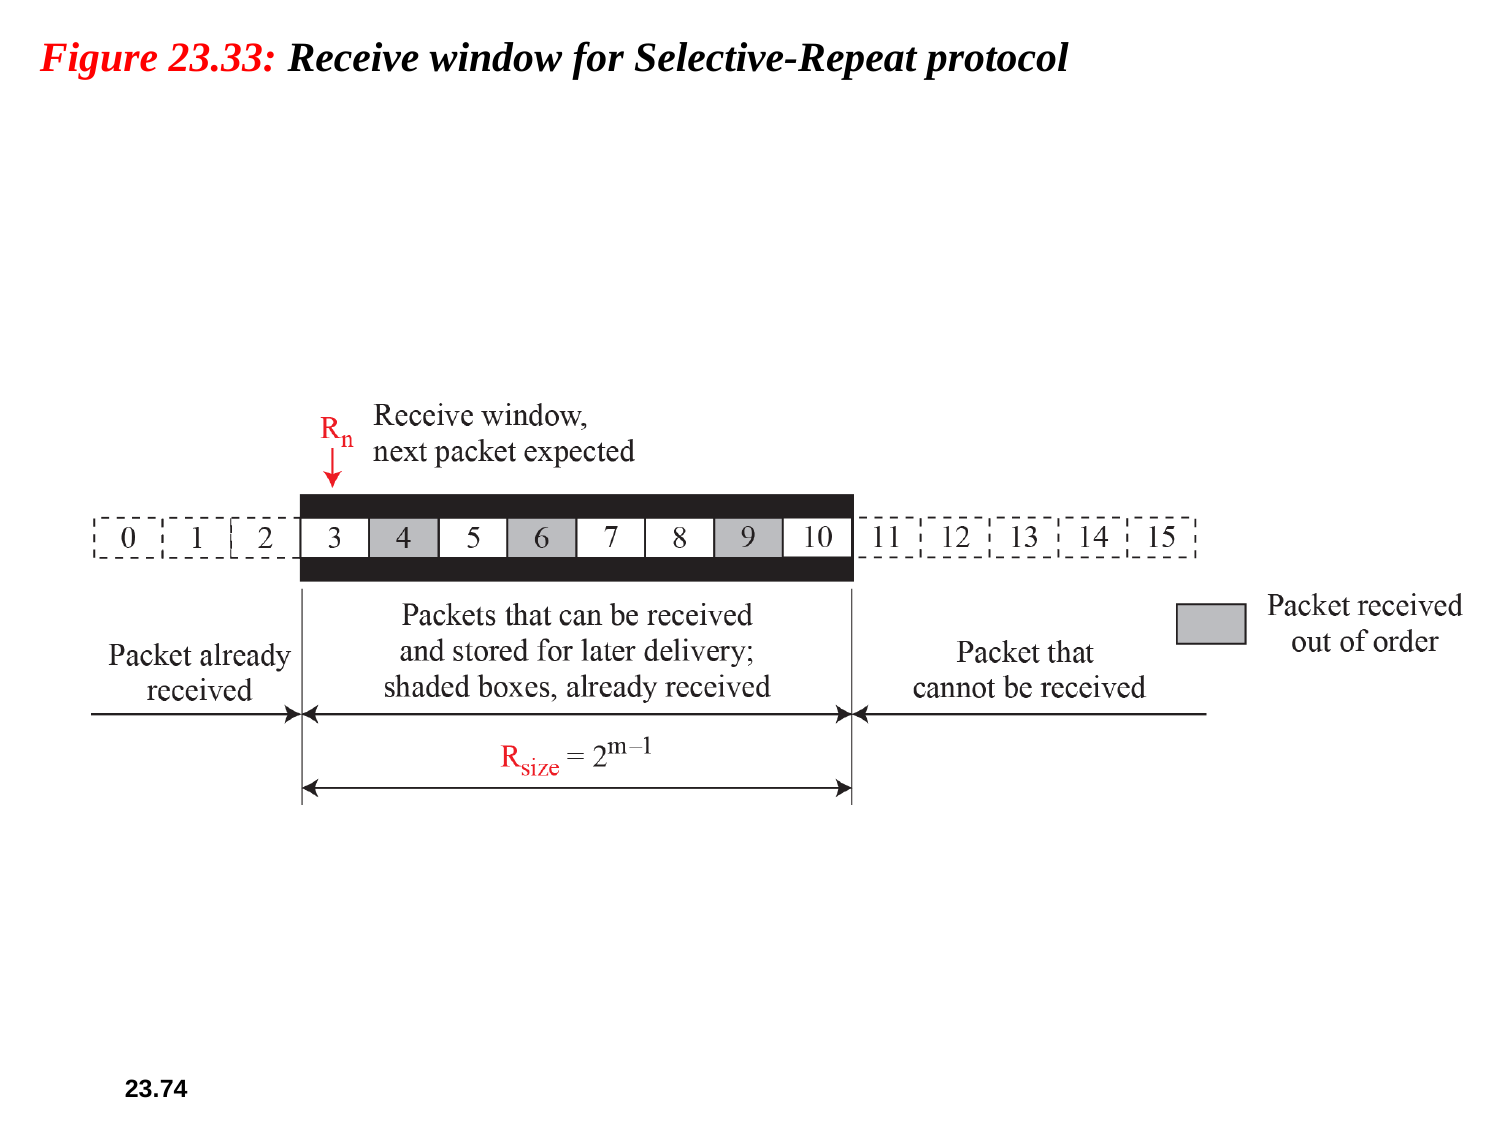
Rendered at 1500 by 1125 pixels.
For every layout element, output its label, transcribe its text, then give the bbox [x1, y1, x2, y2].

text_box Figure 23.33: Receive window for Selective-Repeat protocol [24, 22, 1363, 87]
picture [91, 399, 1463, 805]
slide_number 23.‹#› [0, 1050, 313, 1125]
